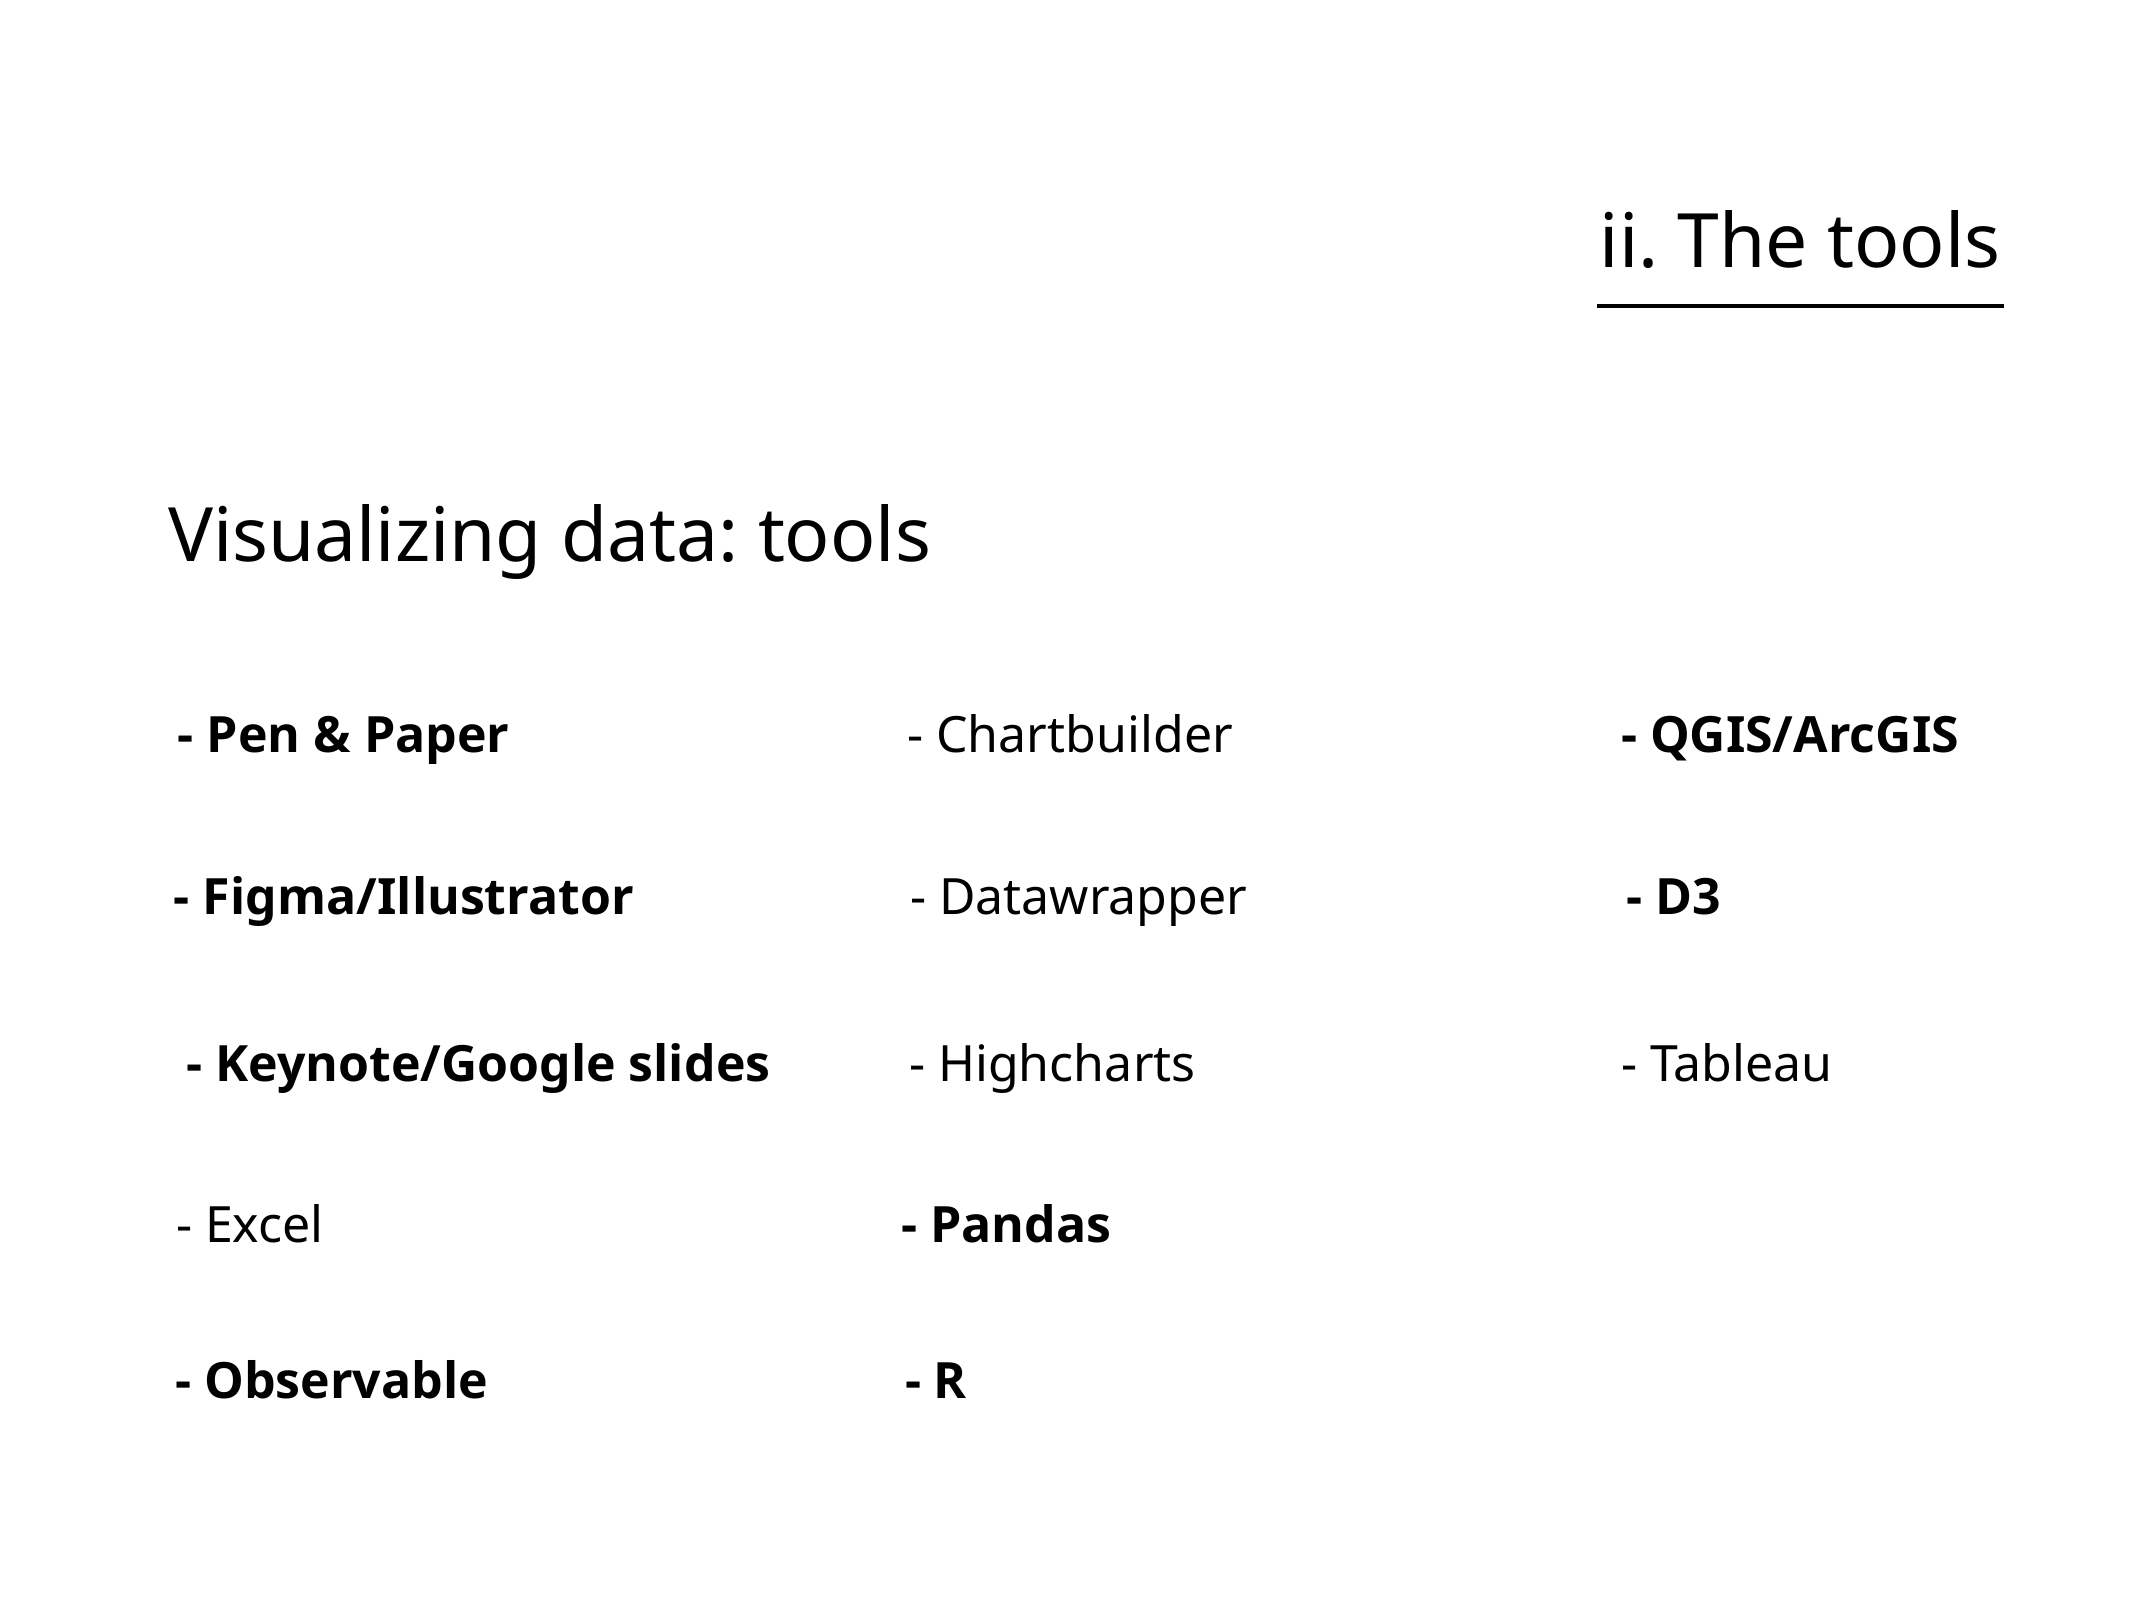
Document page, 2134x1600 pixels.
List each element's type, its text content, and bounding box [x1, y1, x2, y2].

text_box - Keynote/Google slides [178, 1022, 779, 1100]
text_box - Pandas [892, 1184, 1120, 1261]
text_box - R [896, 1340, 976, 1418]
text_box - Pen & Paper [169, 694, 519, 772]
text_box Visualizing data: tools [159, 478, 940, 585]
text_box - Excel [167, 1184, 333, 1261]
text_box - Figma/Illustrator [165, 856, 643, 933]
text_box - D3 [1618, 856, 1730, 933]
text_box - Highcharts [901, 1022, 1205, 1100]
text_box ii. The tools [1591, 184, 2010, 291]
text_box - Datawrapper [902, 856, 1256, 933]
text_box - QGIS/ArcGIS [1612, 694, 1968, 772]
text_box - Chartbuilder [899, 694, 1242, 772]
text_box - Observable [167, 1340, 497, 1418]
text_box - Tableau [1612, 1022, 1842, 1100]
